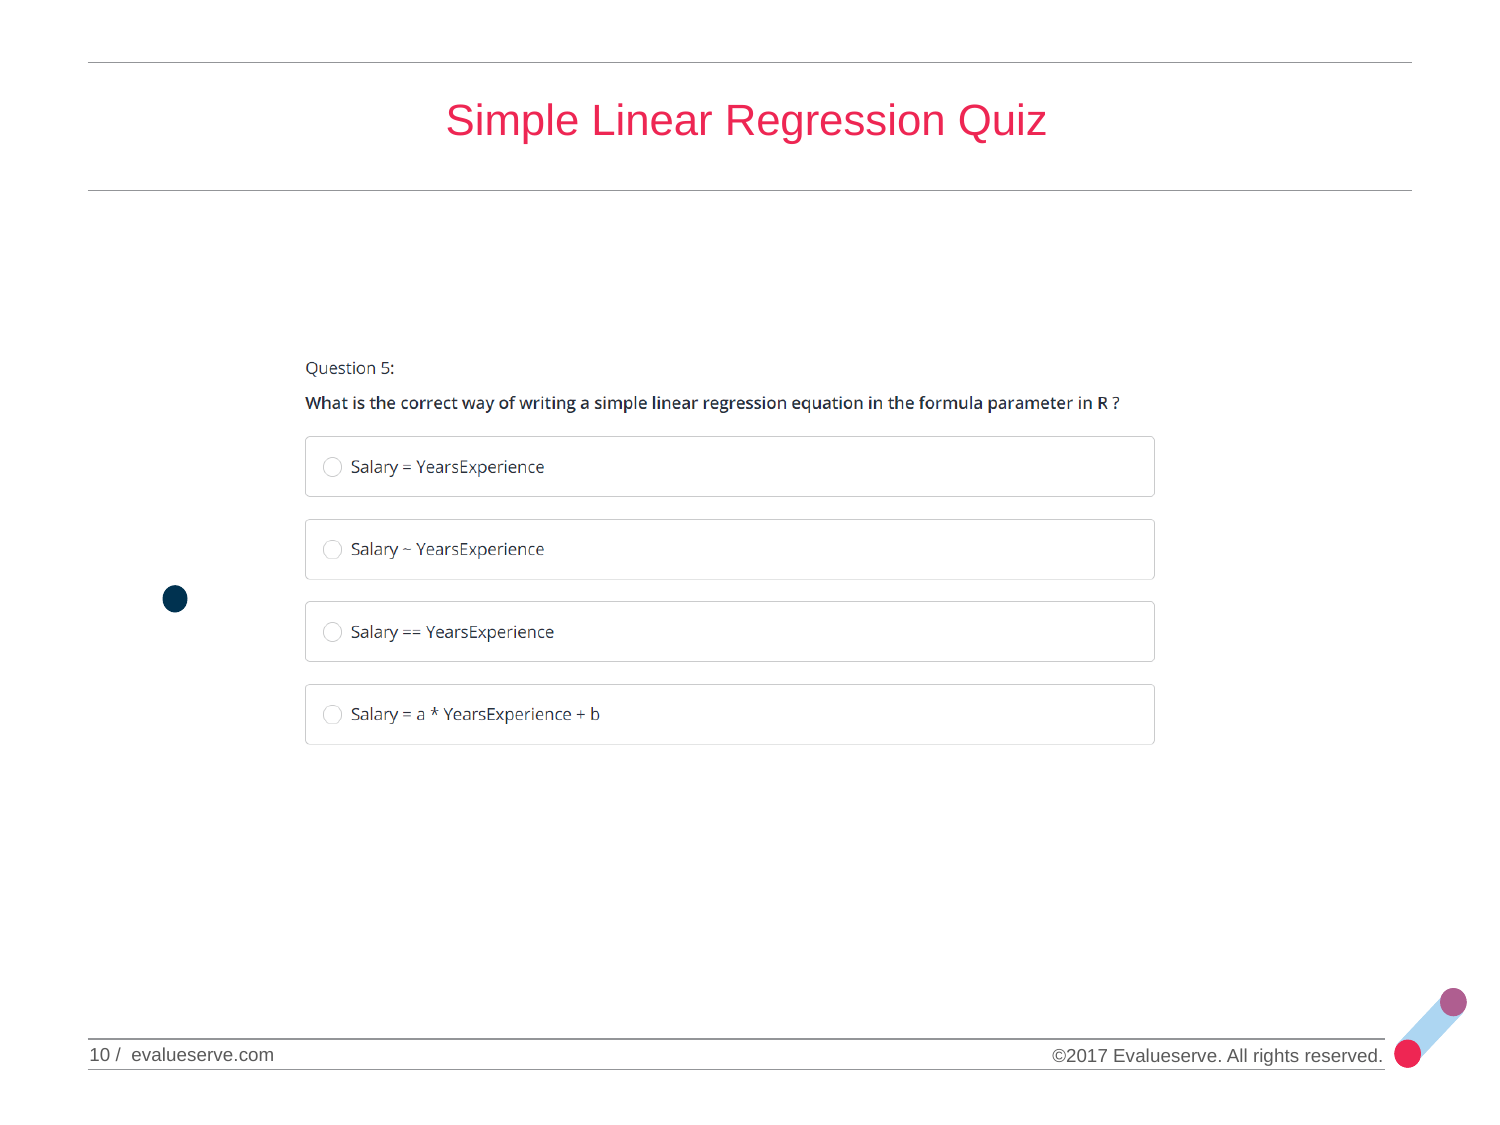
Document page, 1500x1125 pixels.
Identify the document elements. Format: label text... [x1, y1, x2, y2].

slide_number 10 / evalueserve.com [89, 1039, 311, 1069]
picture [237, 320, 1226, 805]
text_box Simple Linear Regression Quiz [84, 85, 1409, 202]
footer ©2017 Evalueserve. All rights reserved. [908, 1041, 1384, 1069]
text_box [162, 585, 188, 613]
